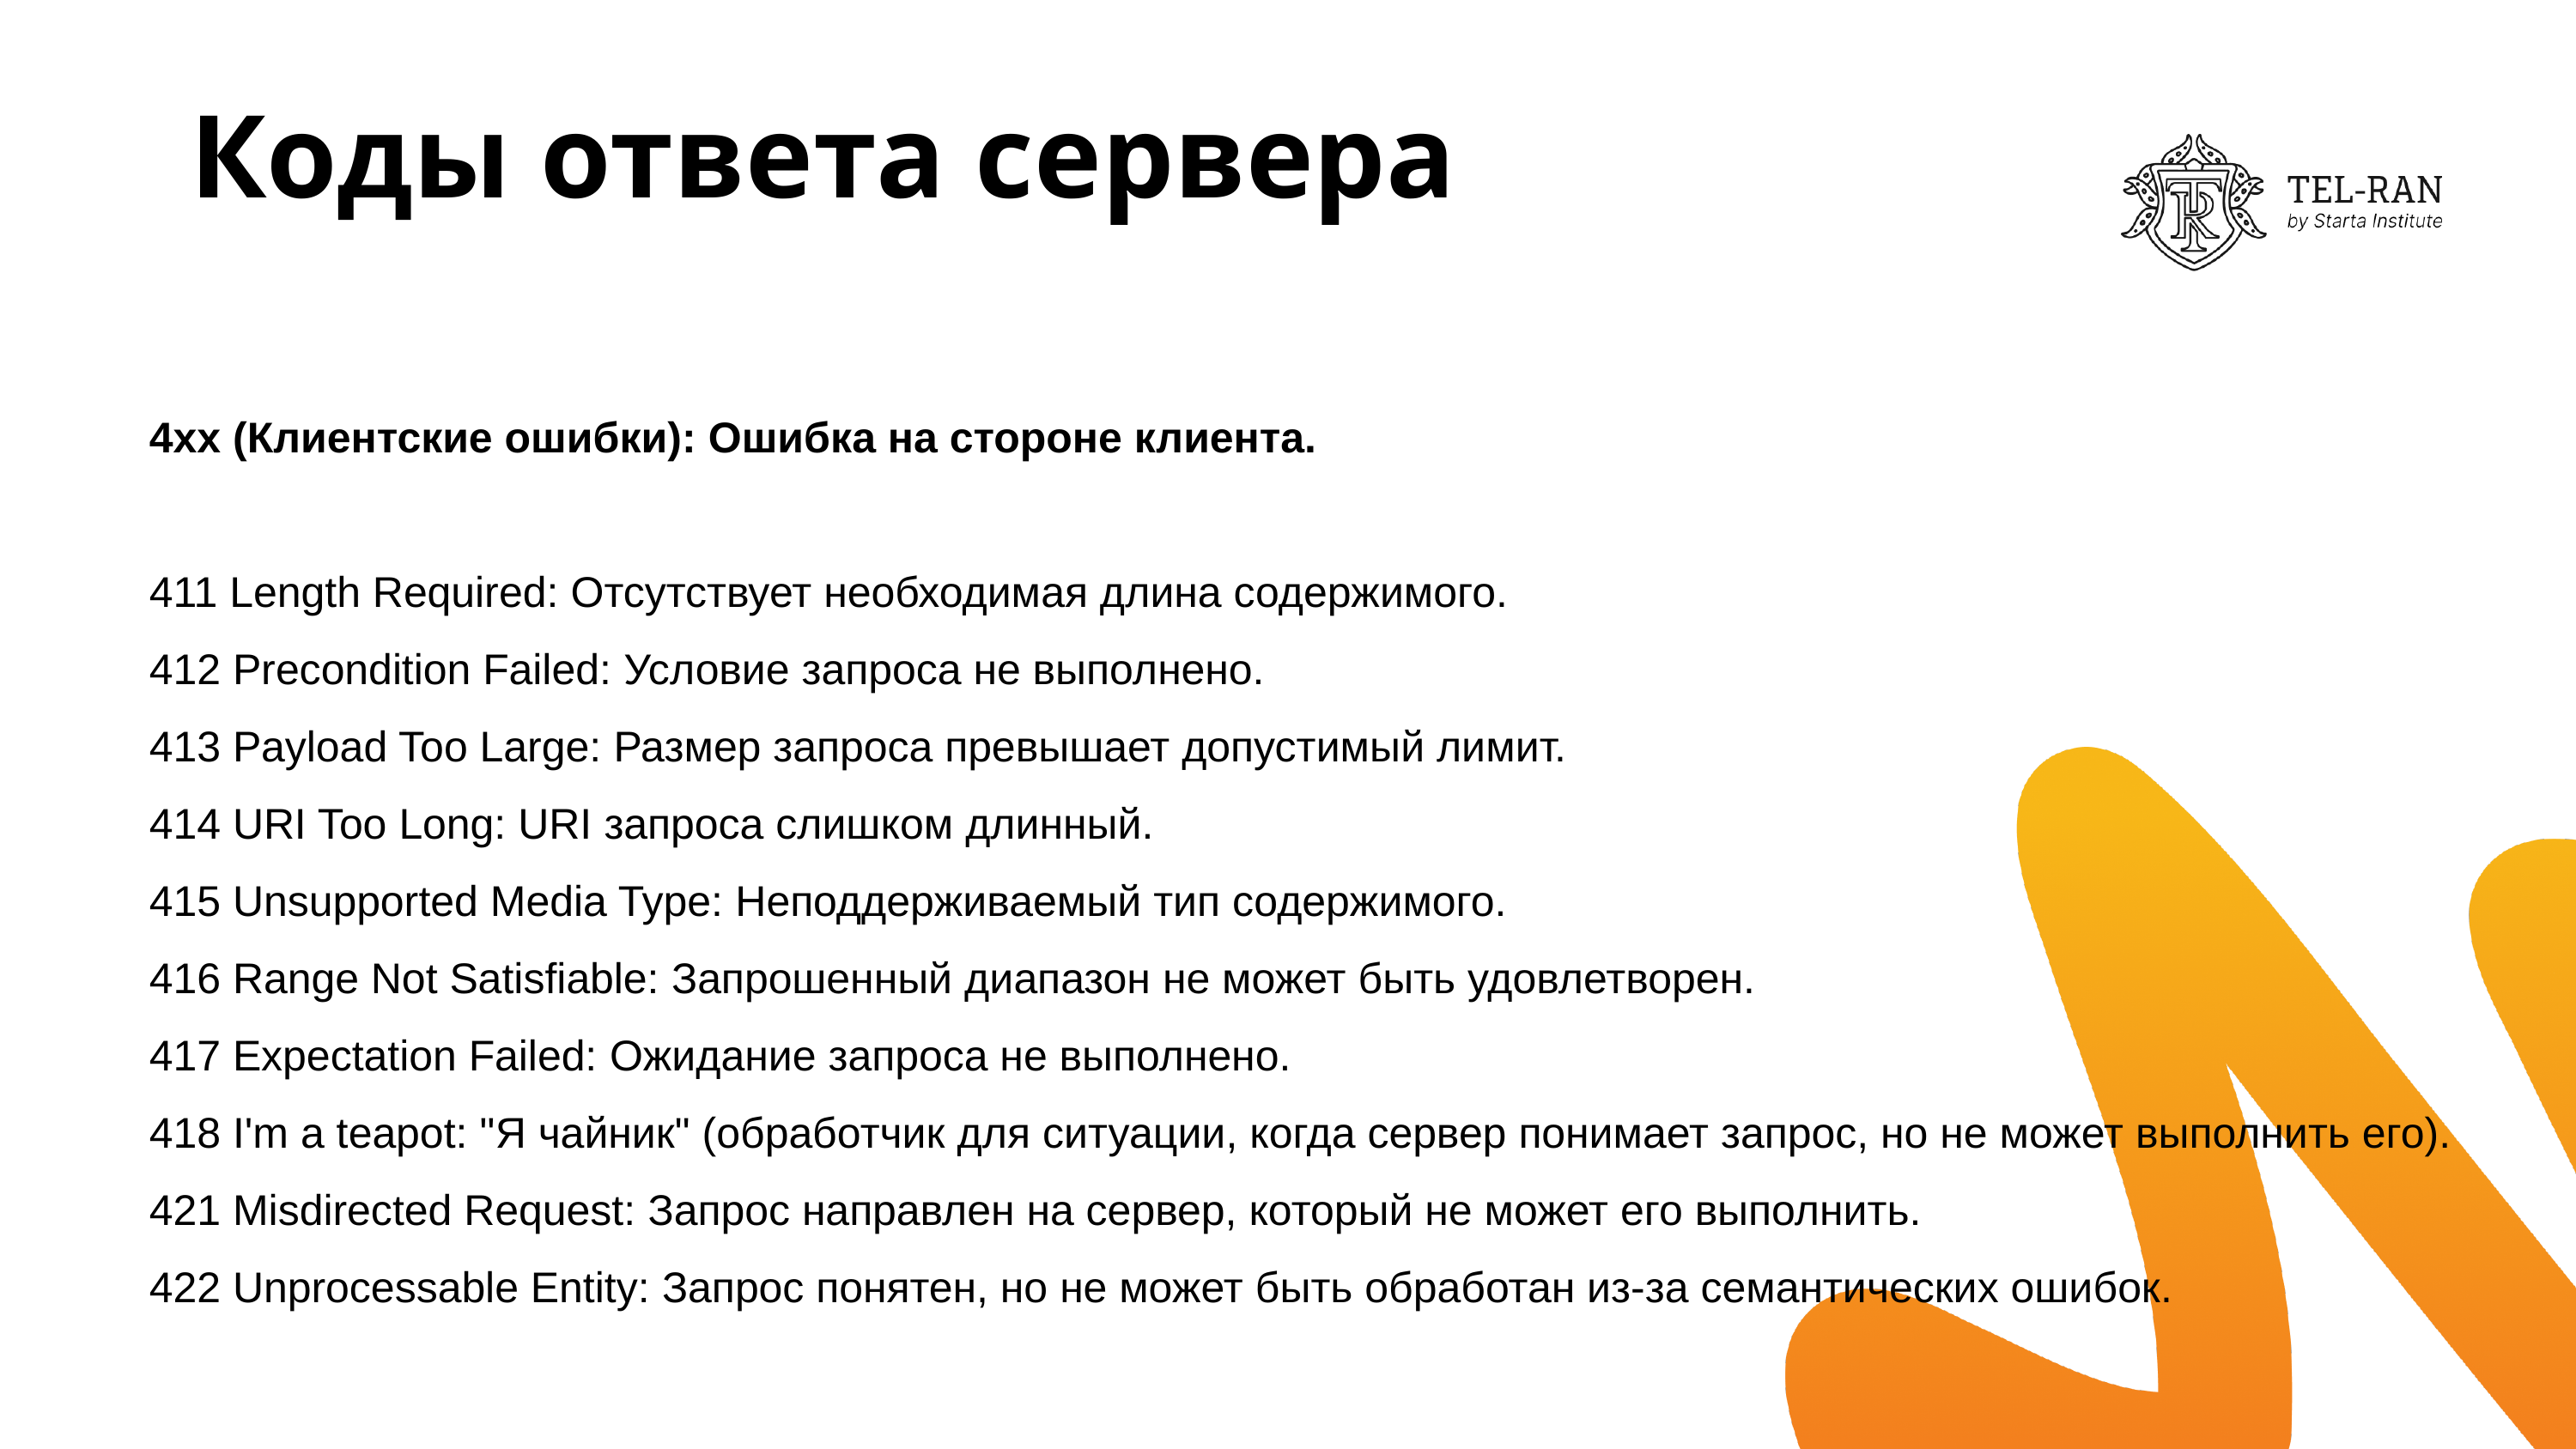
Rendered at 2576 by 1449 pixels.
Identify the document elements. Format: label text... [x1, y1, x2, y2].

title Коды ответа сервера [177, 76, 2107, 358]
picture [1620, 747, 2576, 1449]
picture [2121, 134, 2442, 271]
text_box 4xx (Клиентские ошибки): Ошибка на стороне клиента. 411 Length Required: Отсутствует необходимая длина содержимого. 412 Precondition Failed: Условие запроса не выполнено. 413 Payload Too Large: Размер запроса превышает допустимый лимит. 414 URI Too Long: URI запроса слишком длинный. 415 Unsupported Media Type: Неподдерживаемый тип содержимого. 416 Range Not Satisfiable: Запрошенный диапазон не может быть удовлетворен. 417 Expectation Failed: Ожидание запроса не выполнено. 418 I'm a teapot: "Я чайник" (обработчик для ситуации, когда сервер понимает запрос, но не может выполнить его). 421 Misdirected Request: Запрос направлен на сервер, который не может его выполнить. 422 Unprocessable Entity: Запрос понятен, но не может быть обработан из-за семантических ошибок. [137, 377, 2505, 1318]
